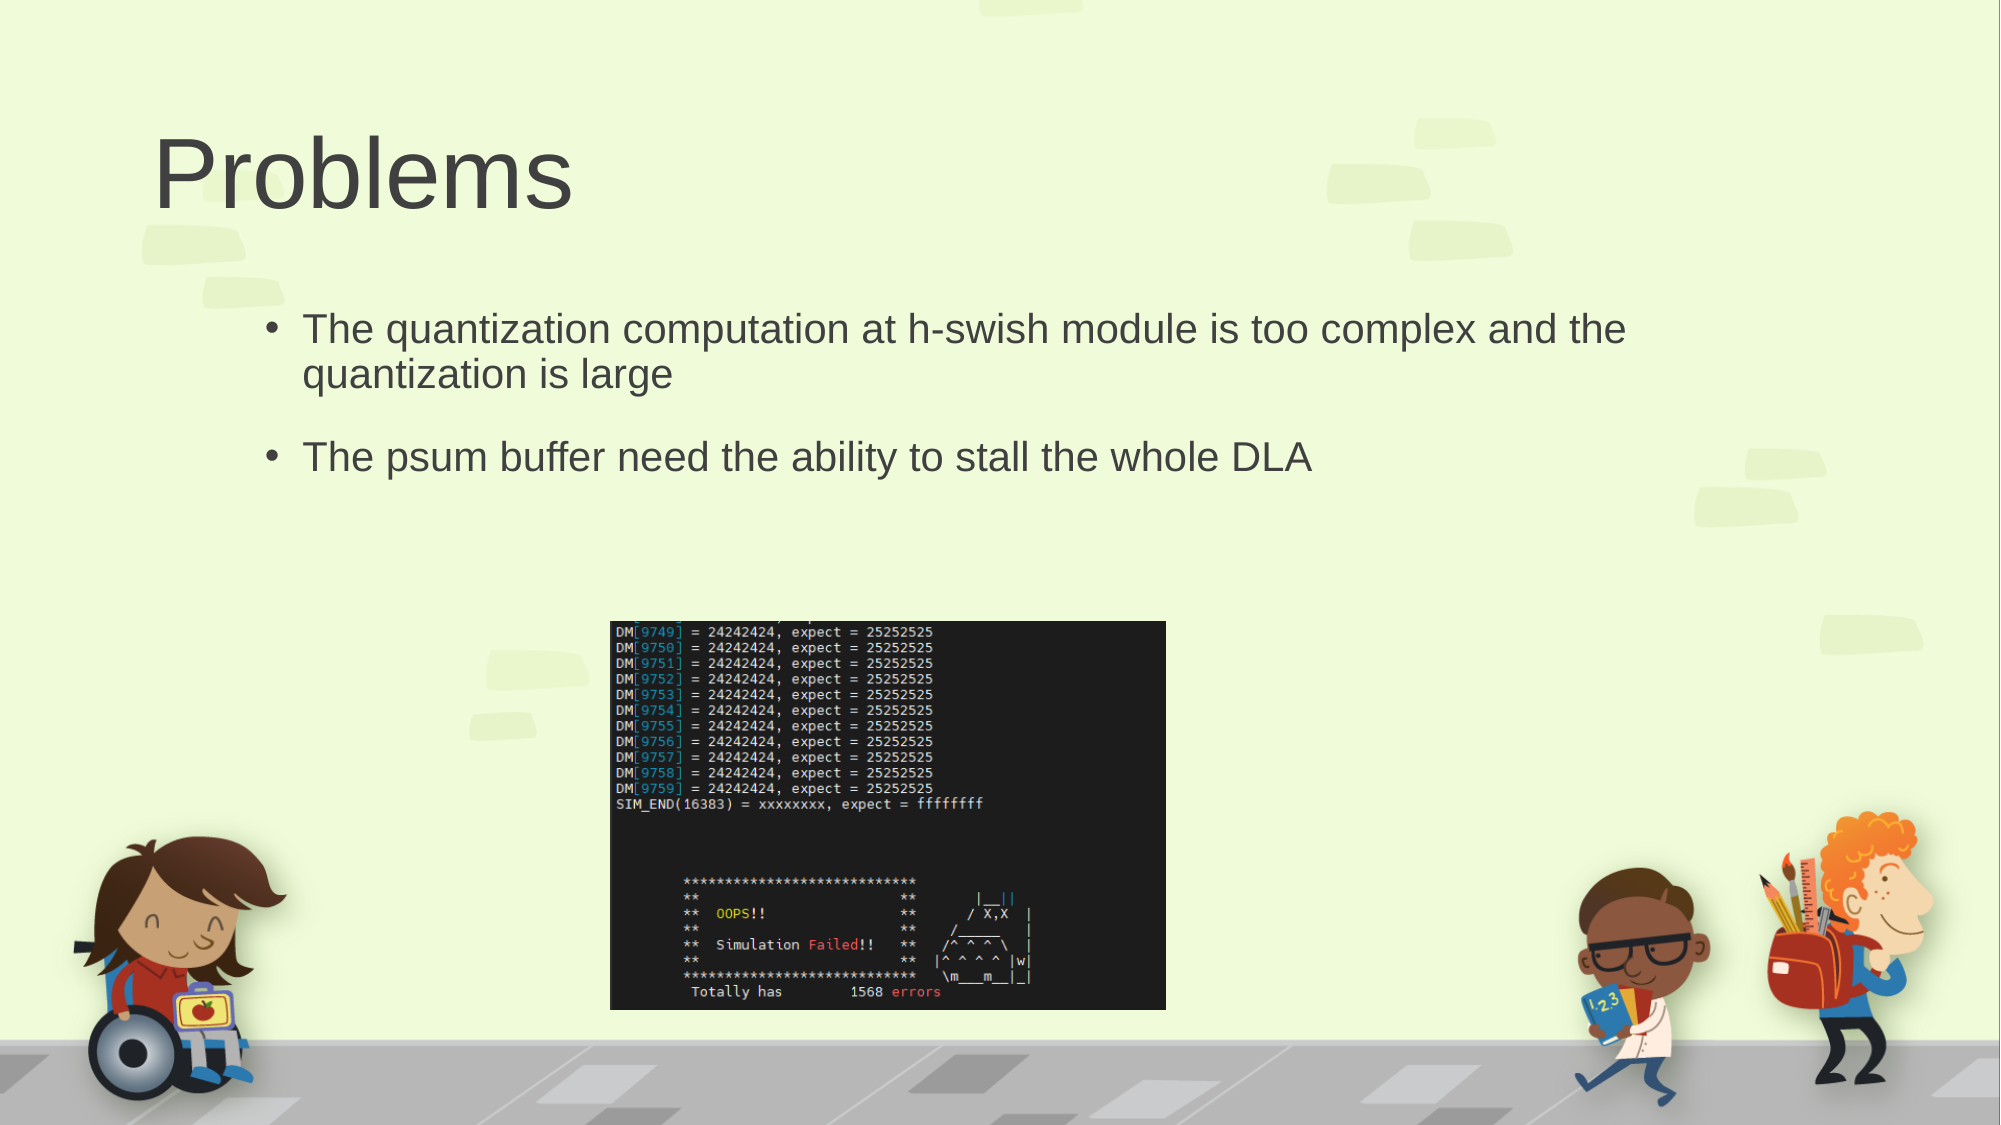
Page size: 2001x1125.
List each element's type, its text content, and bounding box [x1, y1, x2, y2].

list The quantization computation at h-swish module is too complex and the quantization is large The psum buffer need the ability to stall the whole DLA [249, 299, 1750, 870]
picture [0, 0, 2000, 1125]
title Problems [137, 59, 1750, 238]
